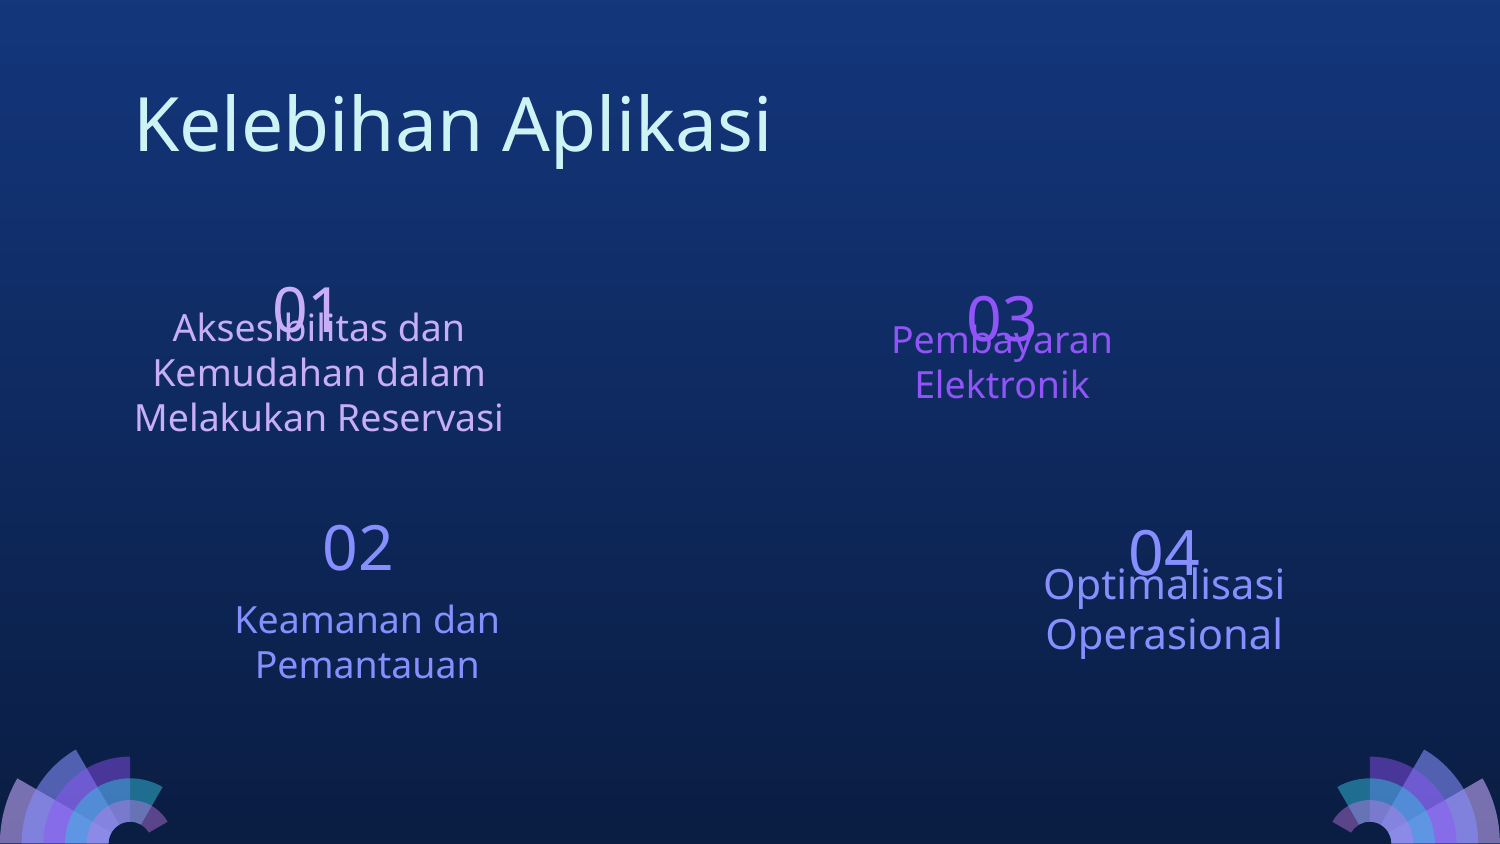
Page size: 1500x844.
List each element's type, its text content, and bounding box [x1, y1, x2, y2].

title Kelebihan Aplikasi [118, 61, 1382, 247]
title 01 [218, 275, 399, 340]
text_box Optimalisasi Operasional [958, 596, 1371, 673]
subtitle Pembayaran Elektronik [812, 357, 1193, 421]
title 02 [268, 513, 449, 578]
text_box 04 [1074, 518, 1255, 583]
subtitle Keamanan dan Pemantauan [177, 596, 558, 701]
subtitle Aksesibilitas dan Kemudahan dalam Melakukan Reservasi [98, 345, 541, 454]
title 03 [912, 284, 1093, 349]
